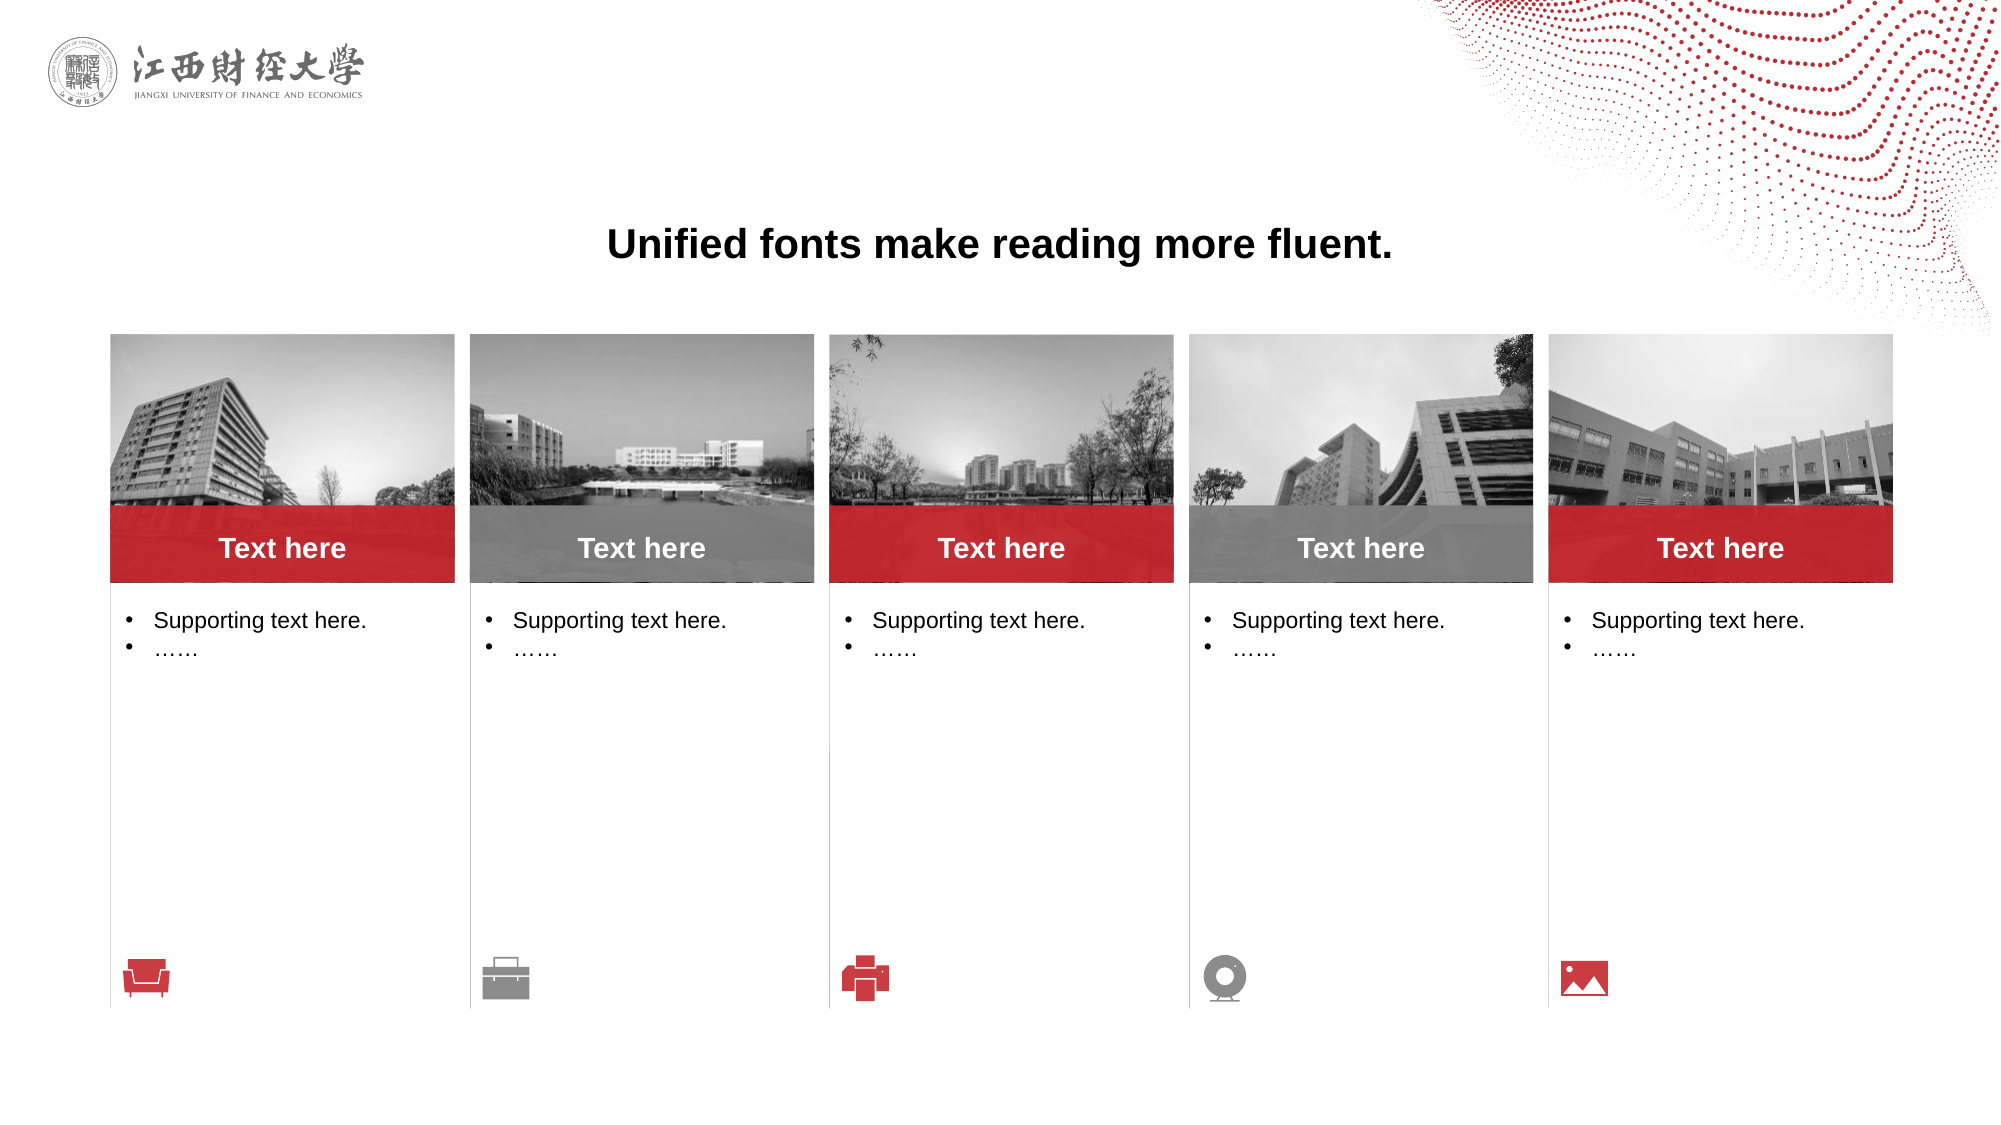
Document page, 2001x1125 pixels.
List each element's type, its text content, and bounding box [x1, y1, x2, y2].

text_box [110, 334, 455, 1009]
text_box Unified fonts make reading more flu ent. [110, 185, 1415, 299]
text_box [829, 334, 1174, 1009]
picture [48, 37, 364, 107]
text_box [1548, 394, 1893, 1009]
picture [1415, 0, 2000, 394]
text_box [469, 334, 815, 1009]
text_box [1188, 334, 1534, 1009]
